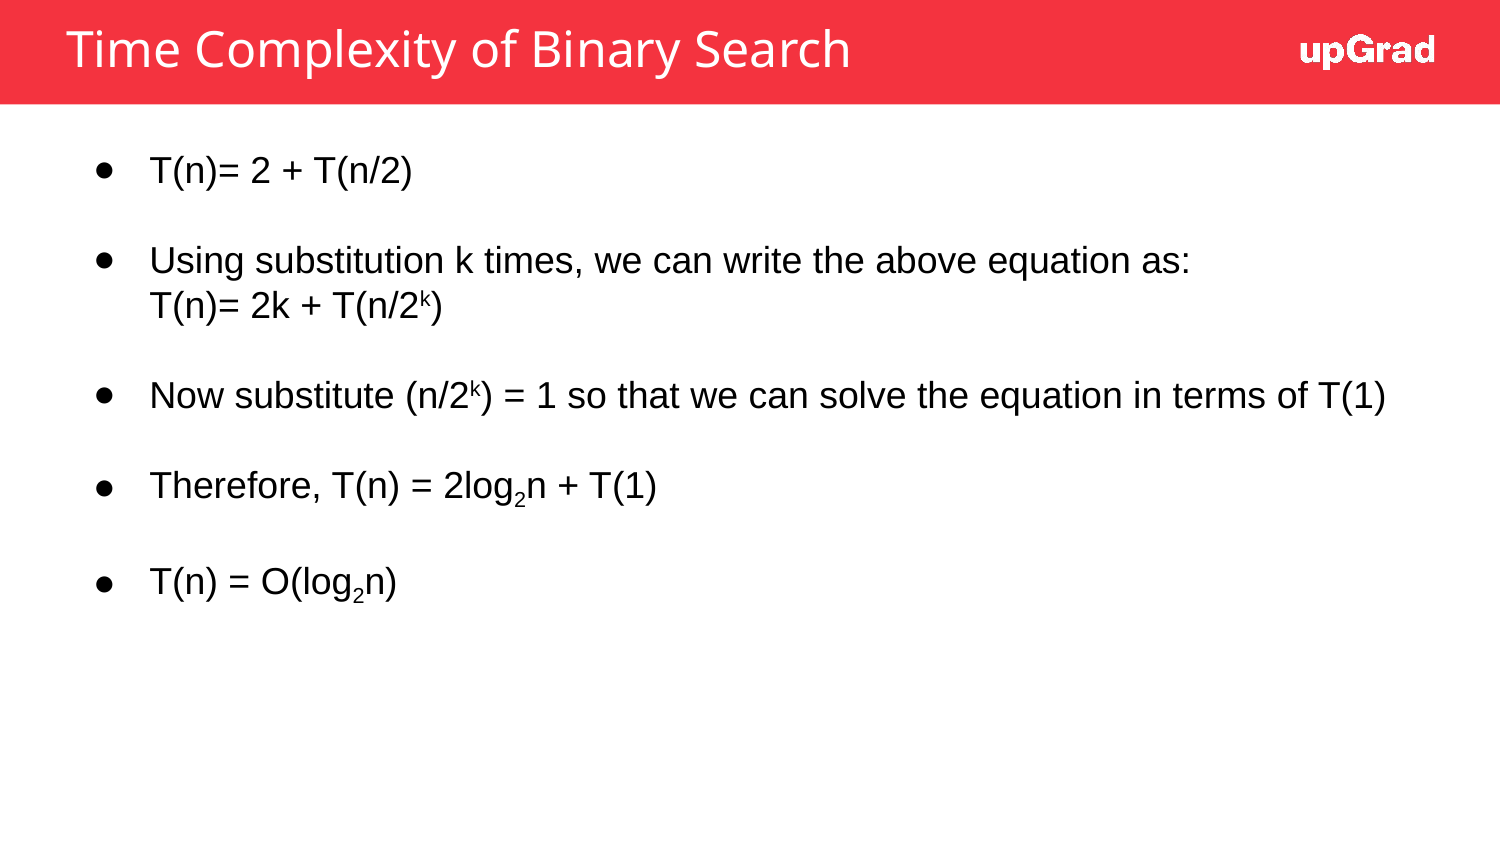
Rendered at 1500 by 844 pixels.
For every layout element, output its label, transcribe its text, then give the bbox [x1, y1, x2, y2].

title Time Complexity of Binary Search [63, 15, 1072, 80]
text_box [1300, 34, 1435, 71]
text_box [0, 0, 1500, 105]
text_box T(n)= 2 + T(n/2) Using substitution k times, we can write the above equation as: T(n)= 2k + T(n/2k) Now substitute (n/2k) = 1 so that we can solve the equation in terms of T(1) Therefore, T(n) = 2log2n + T(1) T(n) = O(log2n) [59, 130, 1441, 372]
